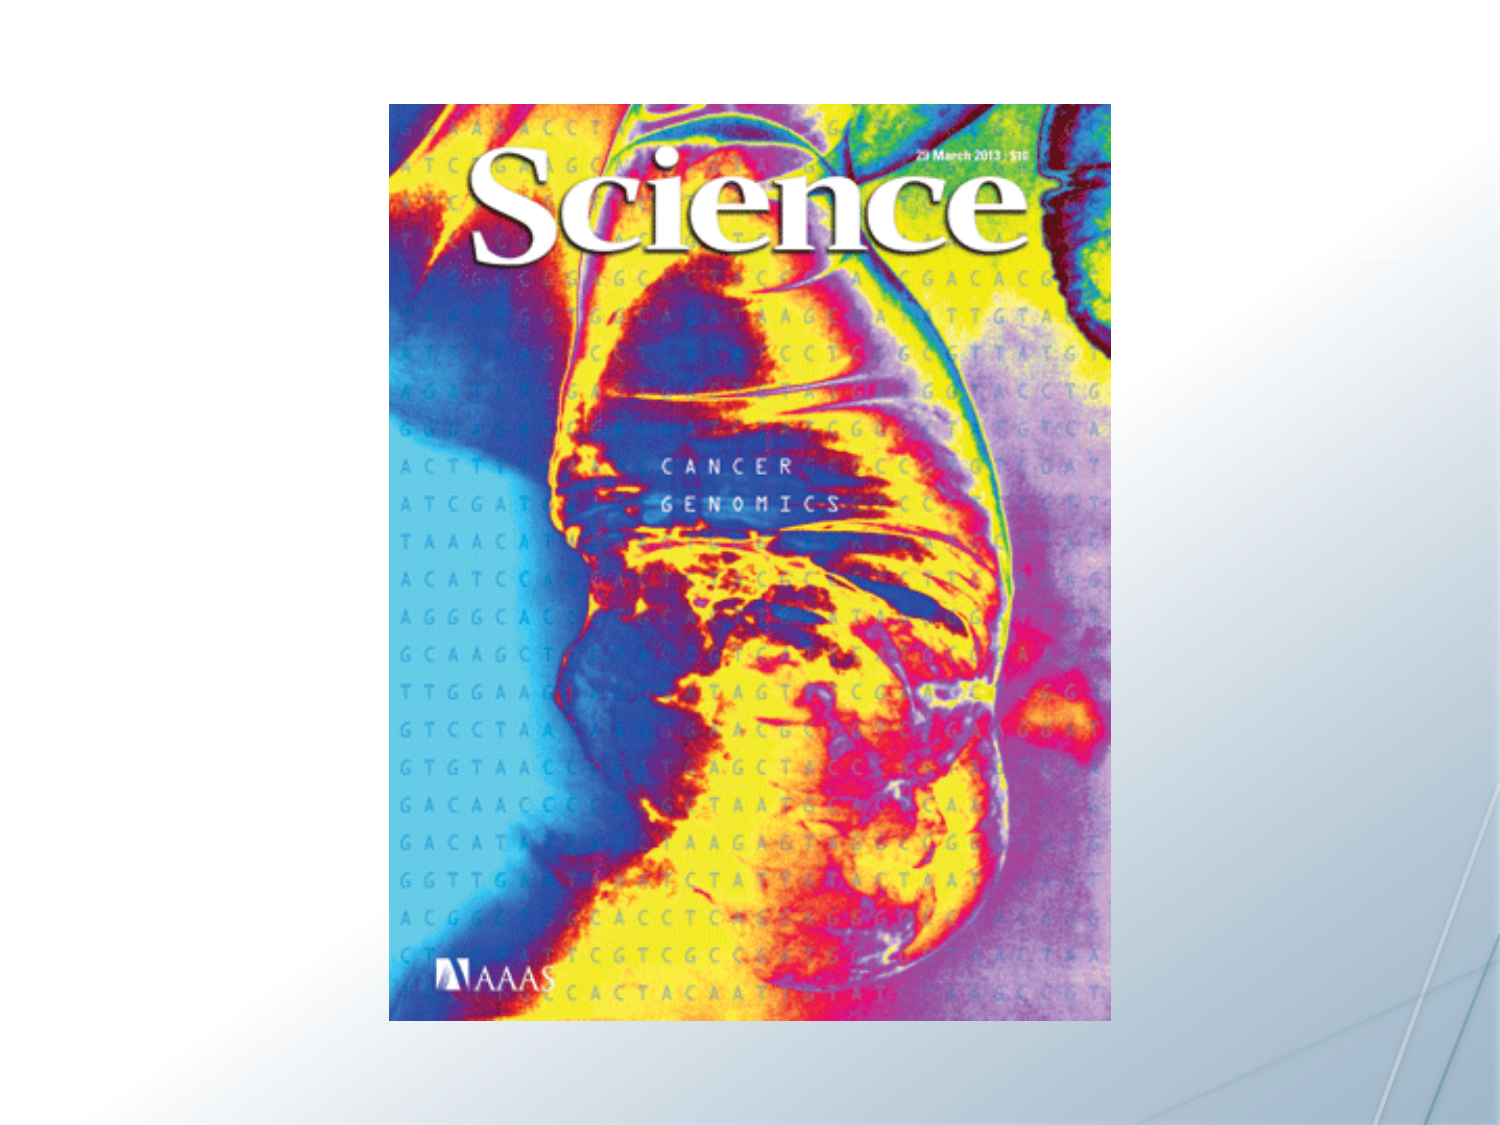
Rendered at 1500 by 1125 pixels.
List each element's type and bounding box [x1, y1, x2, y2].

picture [389, 103, 1111, 1021]
